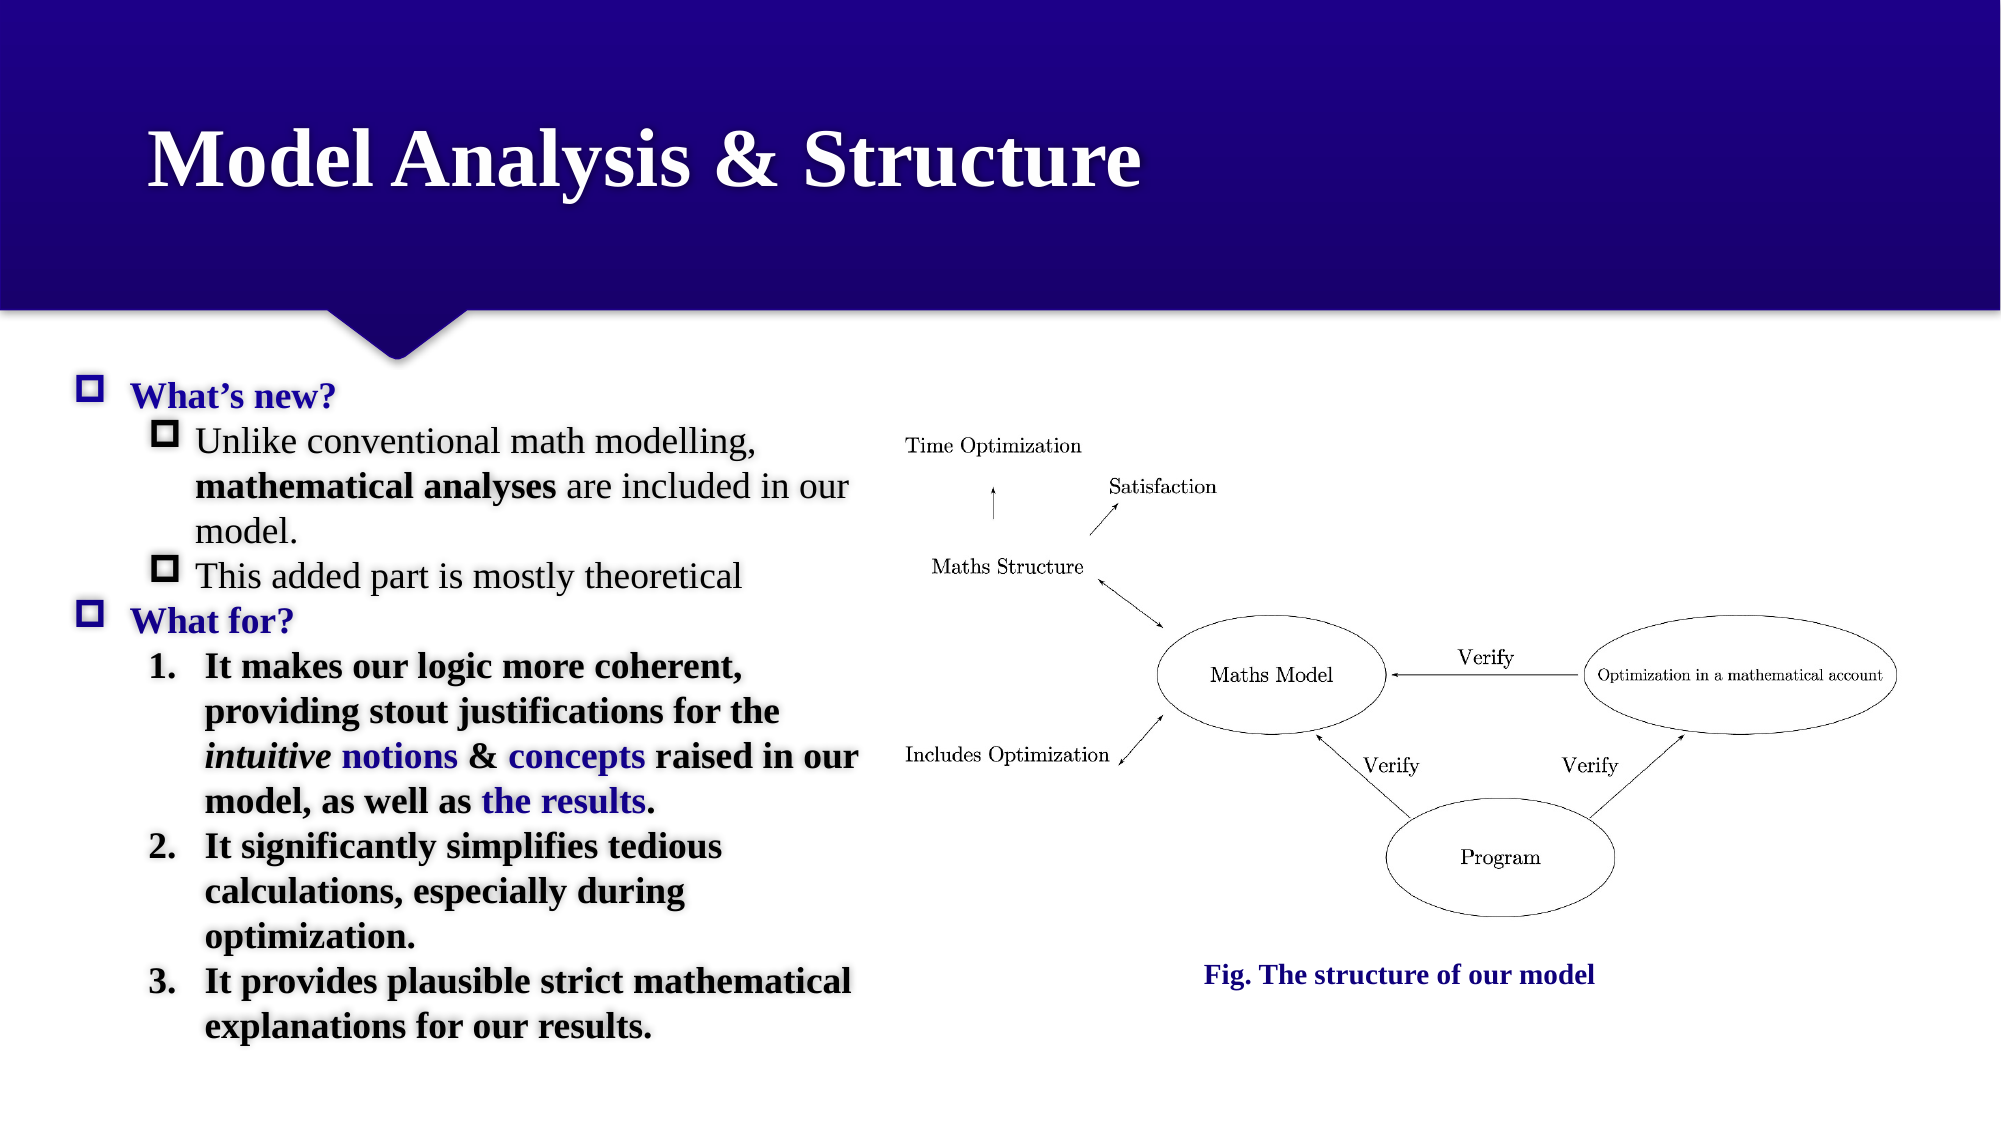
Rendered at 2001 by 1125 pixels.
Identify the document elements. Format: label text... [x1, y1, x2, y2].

list What’s new? Unlike conventional math modelling, mathematical analyses are included in our model. This added part is mostly theoretical What for? It makes our logic more coherent, providing stout justifications for the intuitive notions & concepts raised in our model, as well as the results. It significantly simplifies tedious calculations, especially during optimization. It provides plausible strict mathematical explanations for our results. [58, 363, 912, 1125]
title Model Analysis & Structure [132, 73, 1868, 233]
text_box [897, 407, 1903, 1000]
